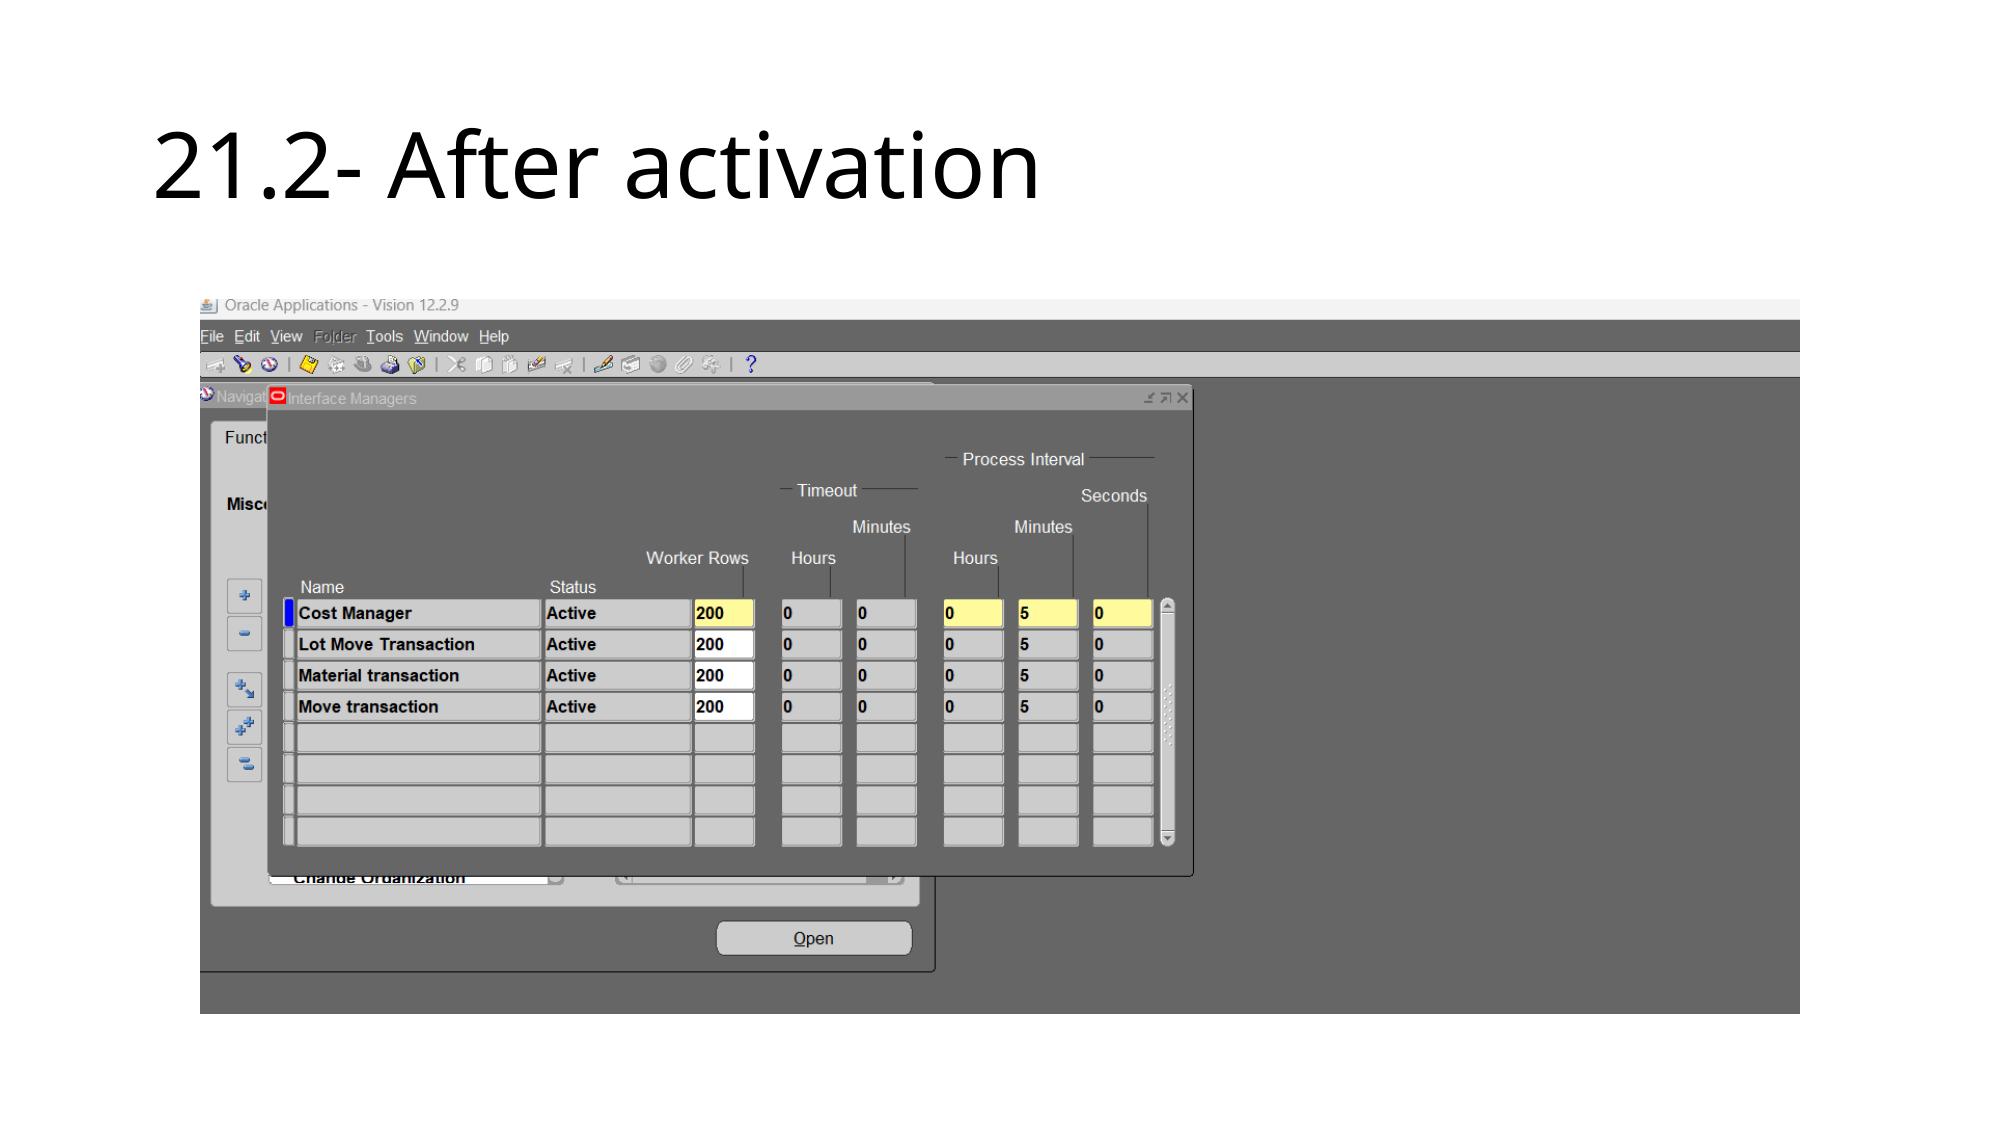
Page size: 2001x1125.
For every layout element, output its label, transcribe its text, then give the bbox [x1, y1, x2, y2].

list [199, 299, 1800, 1014]
title 21.2- After activation [137, 59, 1863, 278]
